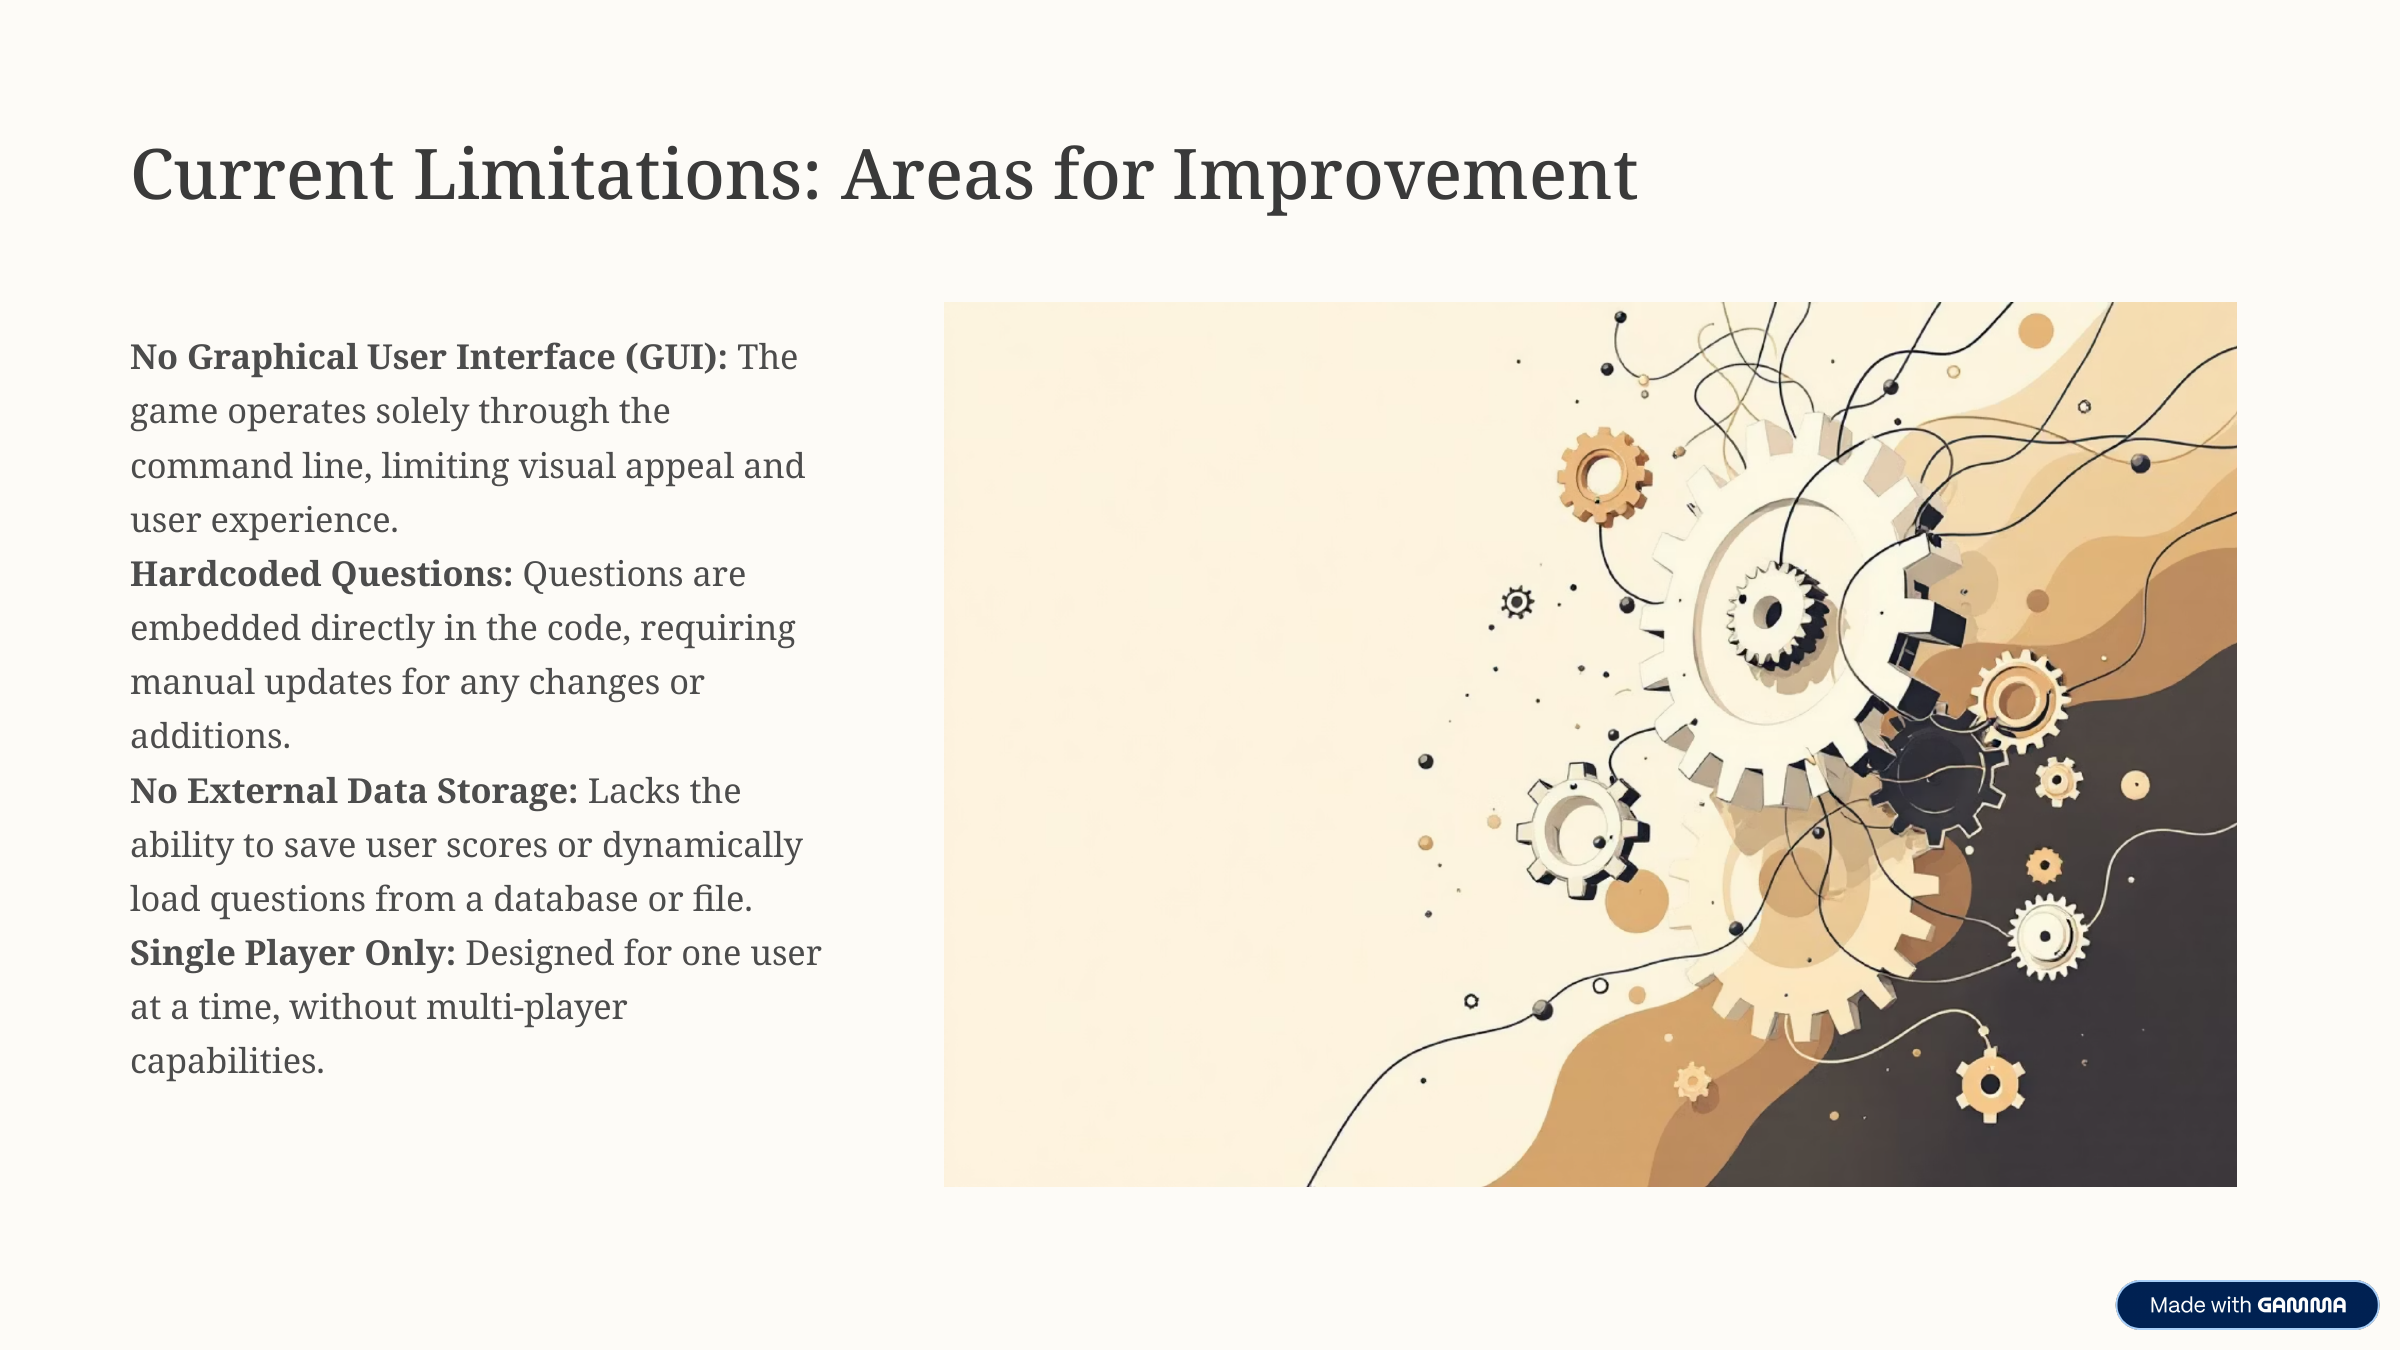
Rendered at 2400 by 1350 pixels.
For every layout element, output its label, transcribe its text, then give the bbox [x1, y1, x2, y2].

text_box Current Limitations: Areas for Improvement [130, 125, 1659, 215]
picture [2106, 1271, 2389, 1339]
text_box No Graphical User Interface (GUI): The game operates solely through the command line, limiting visual appeal and user experience. Hardcoded Questions: Questions are embedded directly in the code, requiring manual updates for any changes or additions. No External Data Storage: Lacks the ability to save user scores or dynamically load questions from a database or file. Single Player Only: Designed for one user at a time, without multi-player capabilities. [130, 322, 823, 1150]
picture [944, 302, 2237, 1187]
